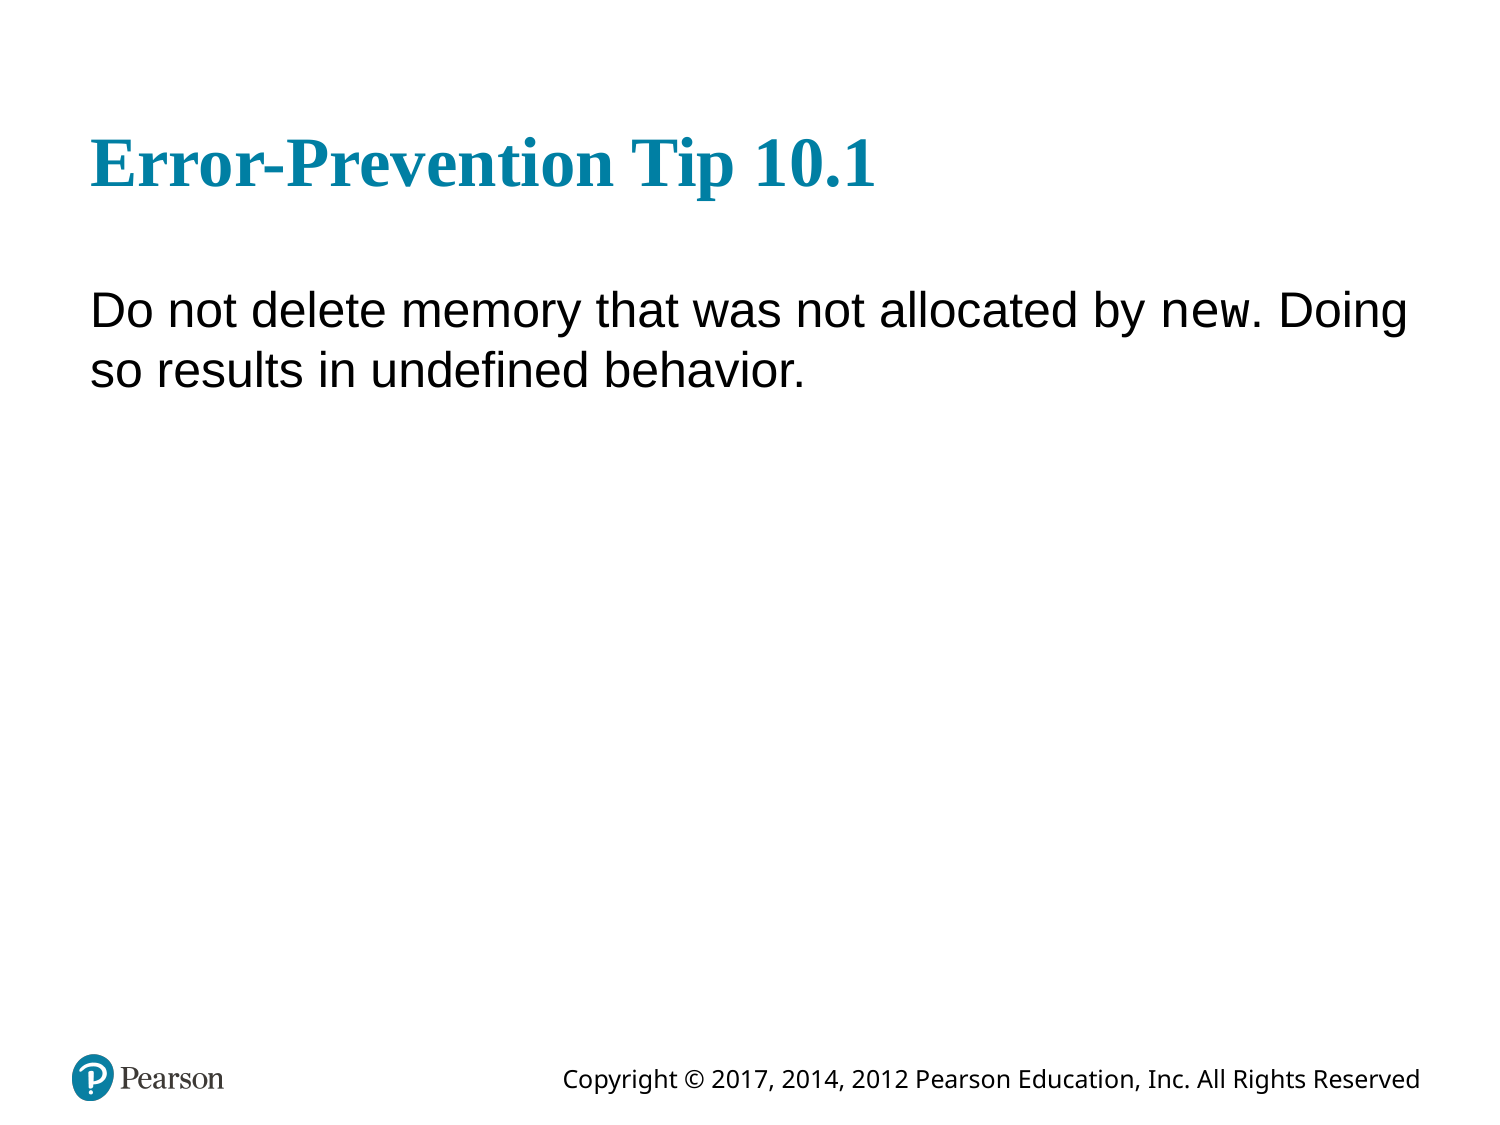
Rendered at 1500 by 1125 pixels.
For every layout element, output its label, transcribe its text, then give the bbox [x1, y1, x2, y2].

list Do not delete memory that was not allocated by new. Doing so results in undefined behavior. [75, 262, 1425, 1005]
picture [72, 1054, 88, 1070]
picture [72, 1087, 83, 1101]
picture [98, 1054, 224, 1101]
title Error-Prevention Tip 10.1 [75, 35, 1425, 216]
picture [80, 1063, 106, 1088]
